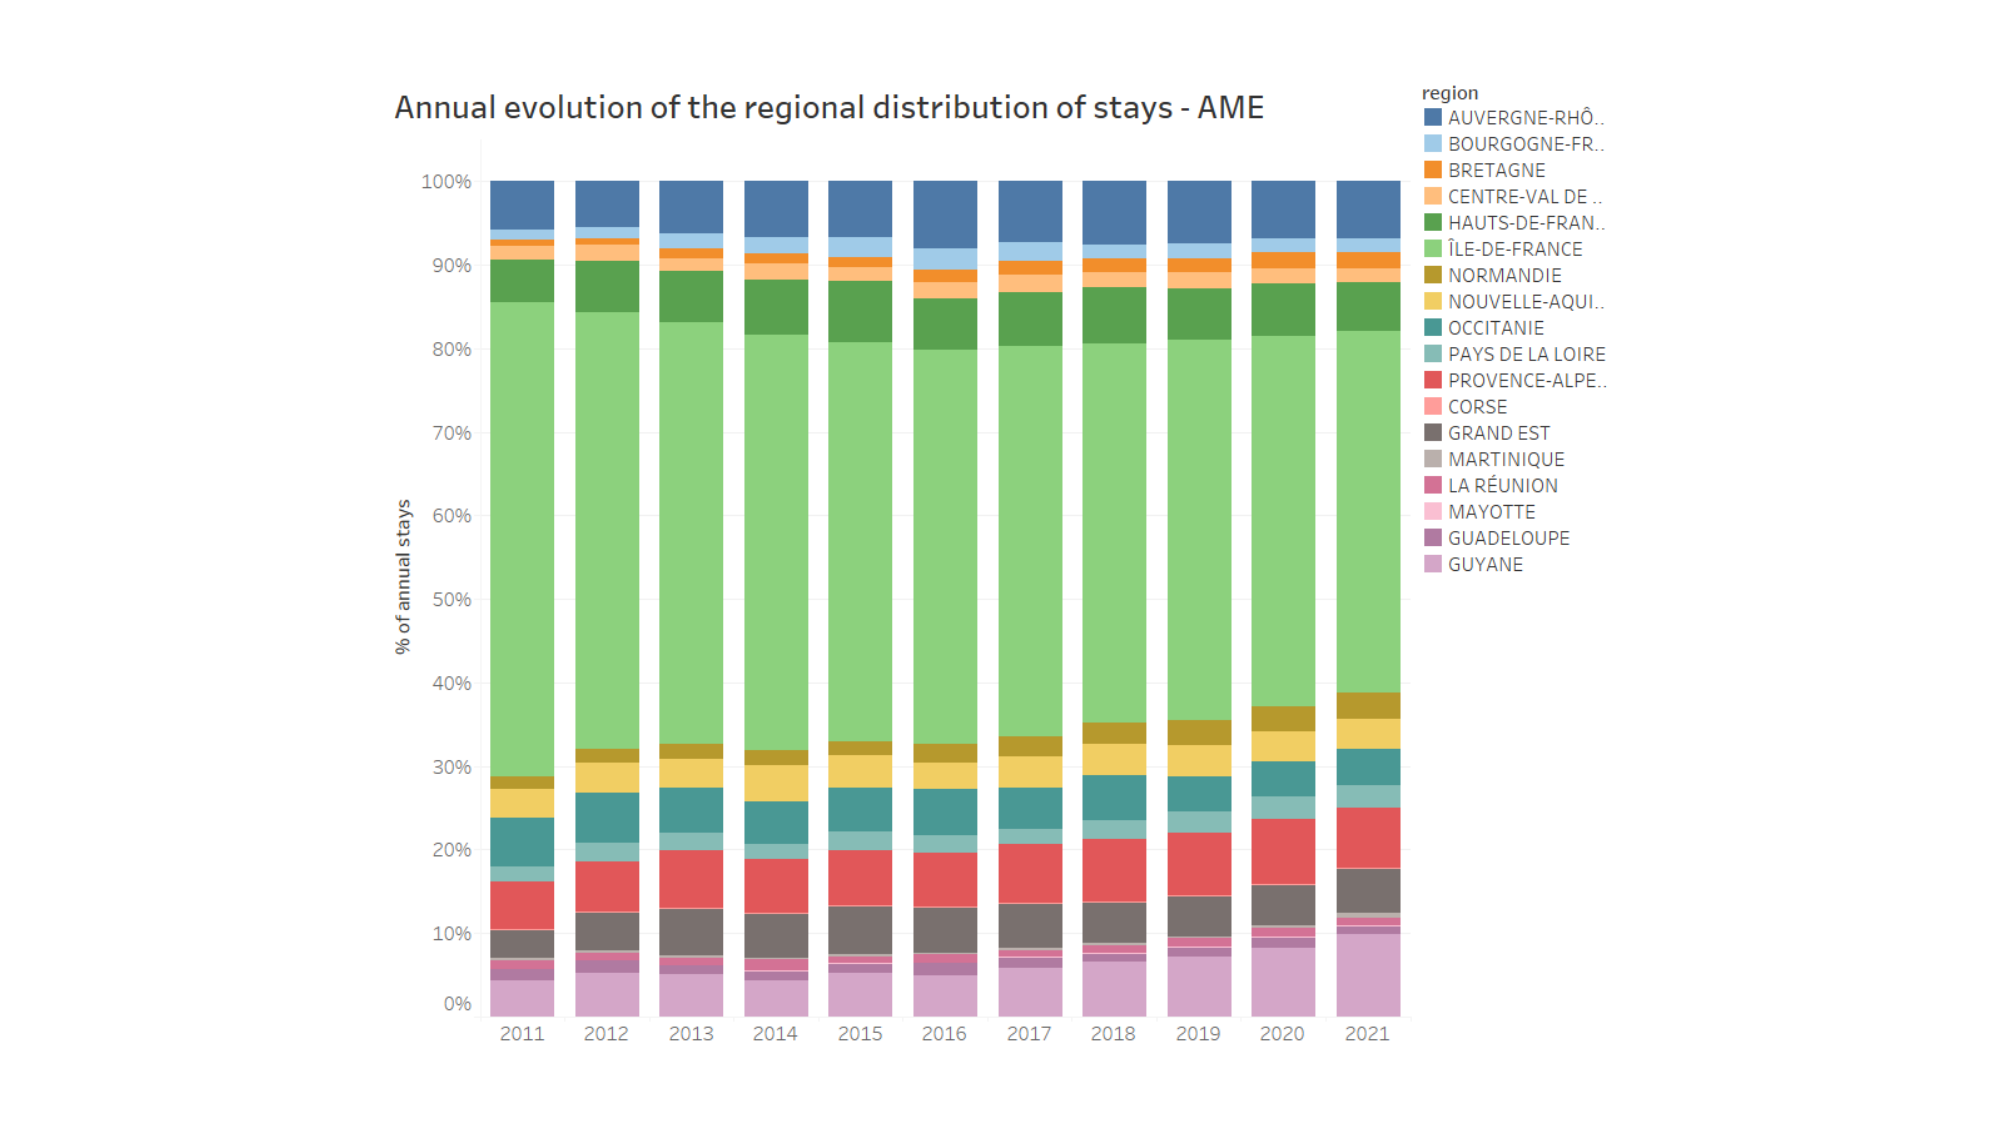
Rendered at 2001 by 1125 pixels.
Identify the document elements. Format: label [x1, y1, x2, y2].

picture [374, 62, 1626, 1063]
